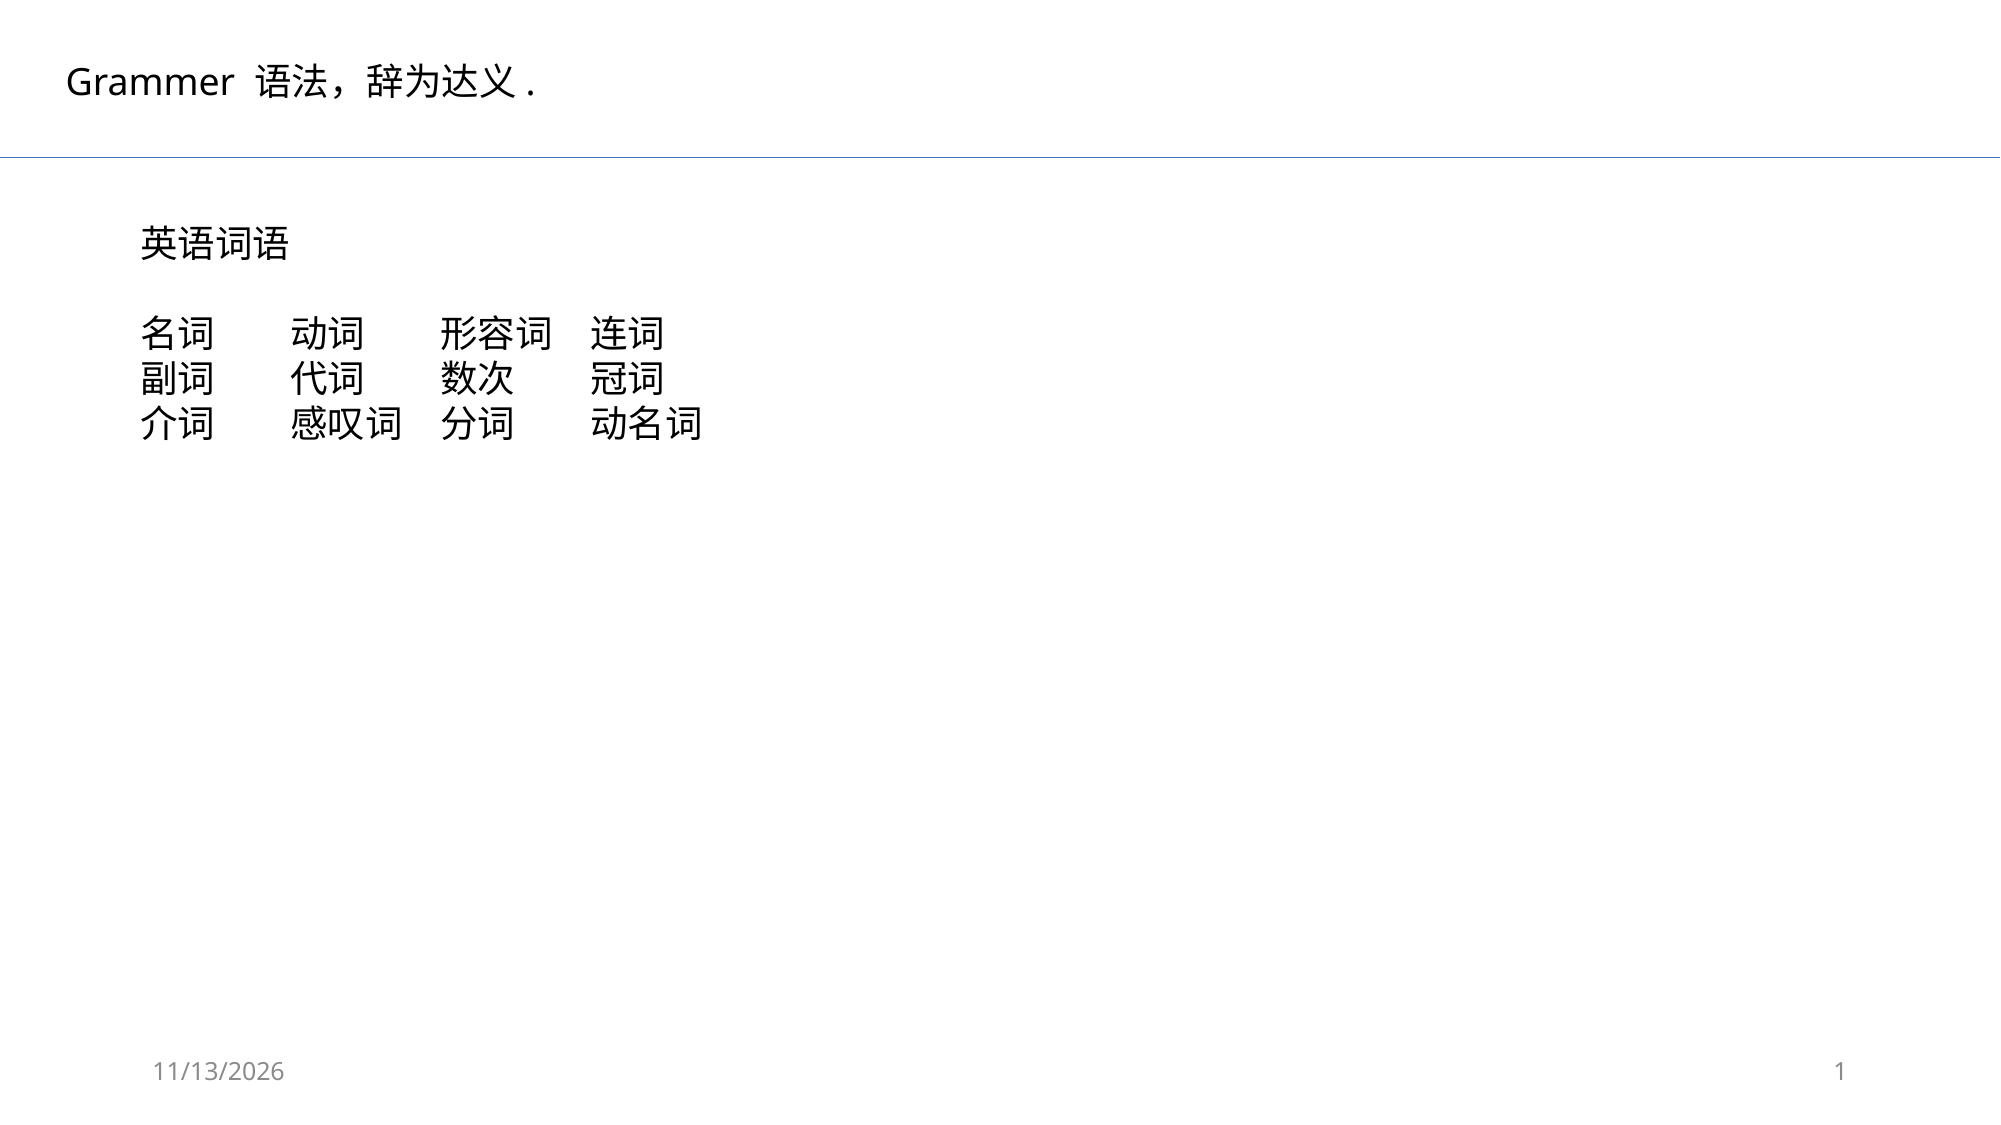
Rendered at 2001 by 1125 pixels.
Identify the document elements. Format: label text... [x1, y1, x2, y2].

text_box Grammer 语法，辞为达义. [50, 50, 546, 111]
slide_number 1 [1412, 1042, 1863, 1103]
text_box 英语词语 名词 动词 形容词 连词 副词 代词 数次 冠词 介词 感叹词 分词 动名词 [125, 212, 964, 543]
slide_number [137, 1042, 588, 1103]
